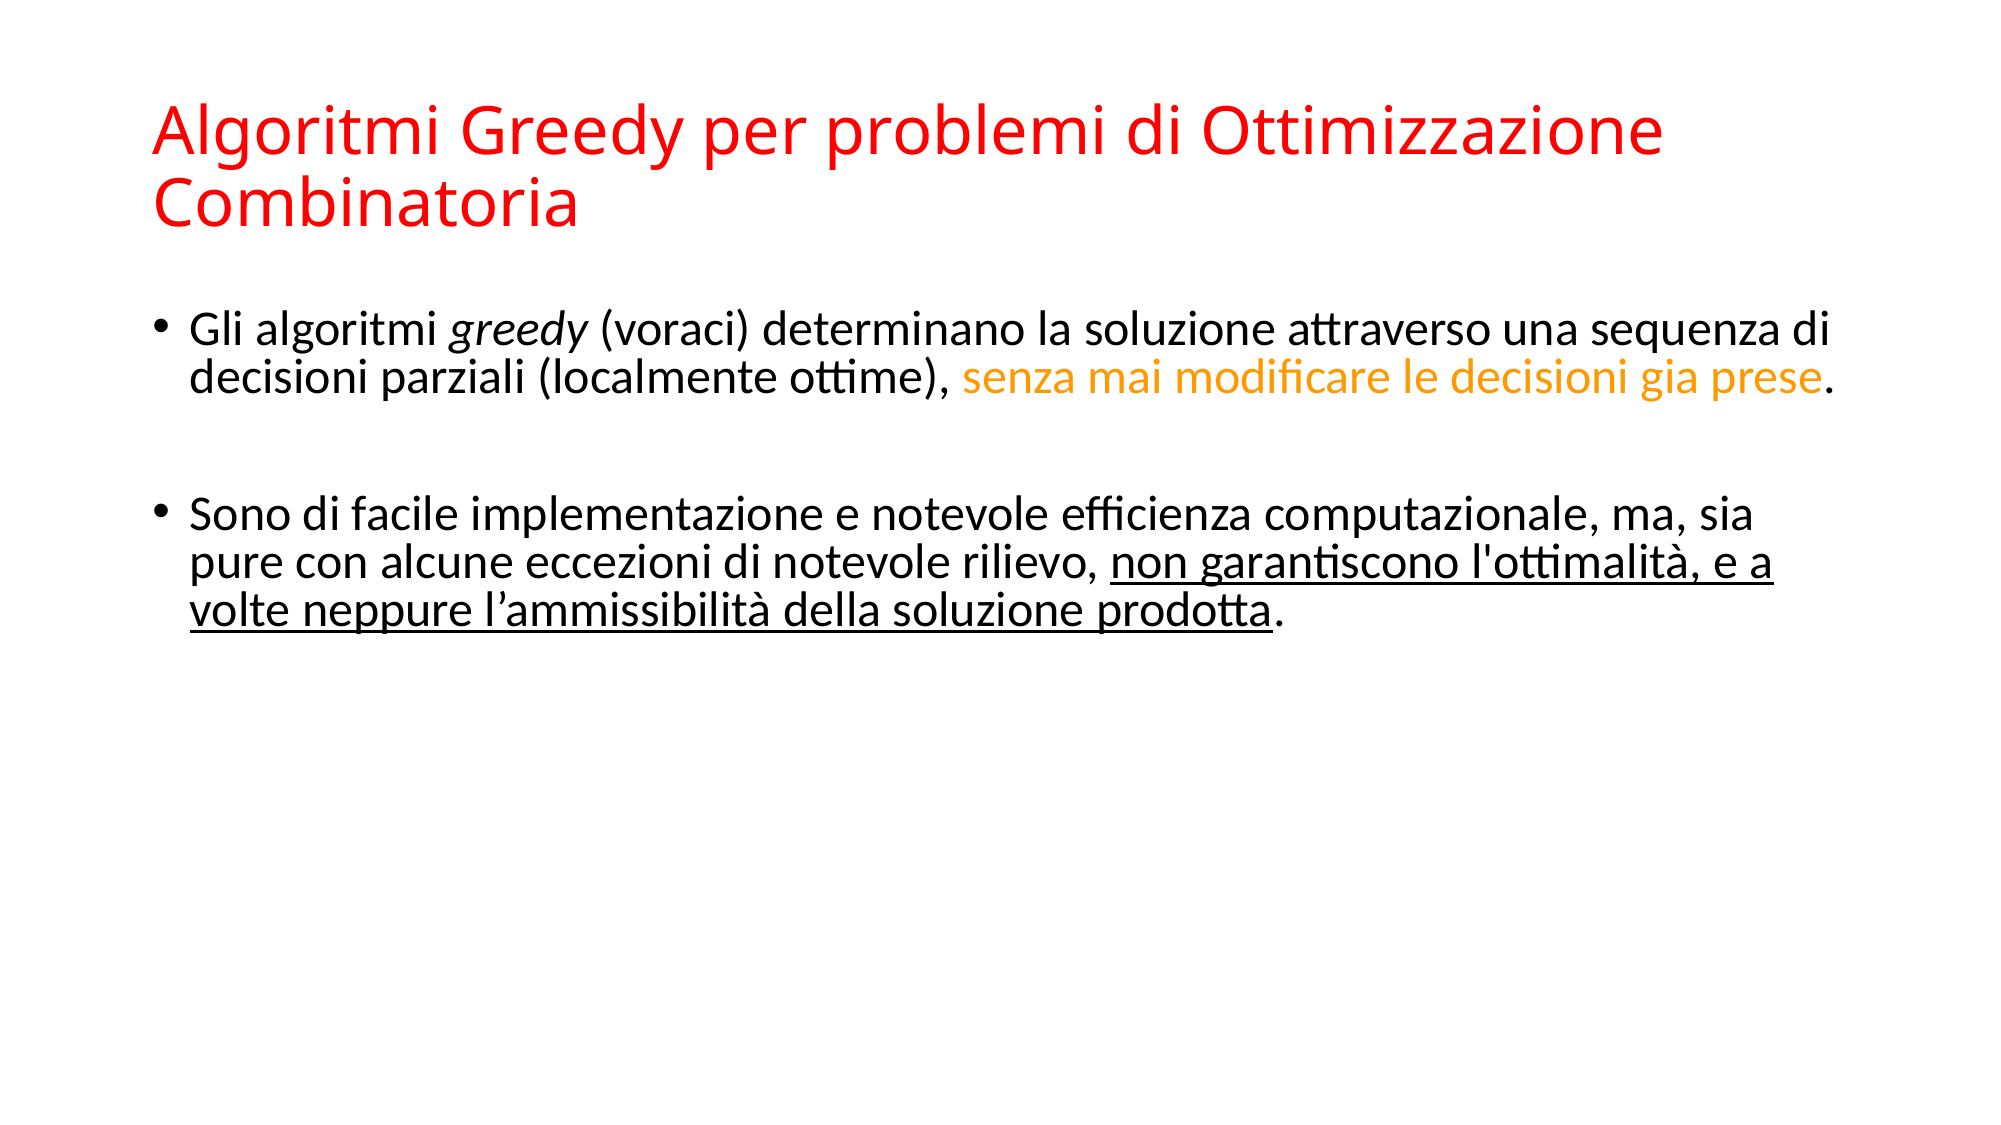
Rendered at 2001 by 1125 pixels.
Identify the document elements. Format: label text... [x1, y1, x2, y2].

list Gli algoritmi greedy (voraci) determinano la soluzione attraverso una sequenza di decisioni parziali (localmente ottime), senza mai modificare le decisioni gia prese. Sono di facile implementazione e notevole efficienza computazionale, ma, sia pure con alcune eccezioni di notevole rilievo, non garantiscono l'ottimalità, e a volte neppure l’ammissibilità della soluzione prodotta. [137, 299, 1863, 1014]
title Algoritmi Greedy per problemi di Ottimizzazione Combinatoria [137, 59, 1863, 278]
